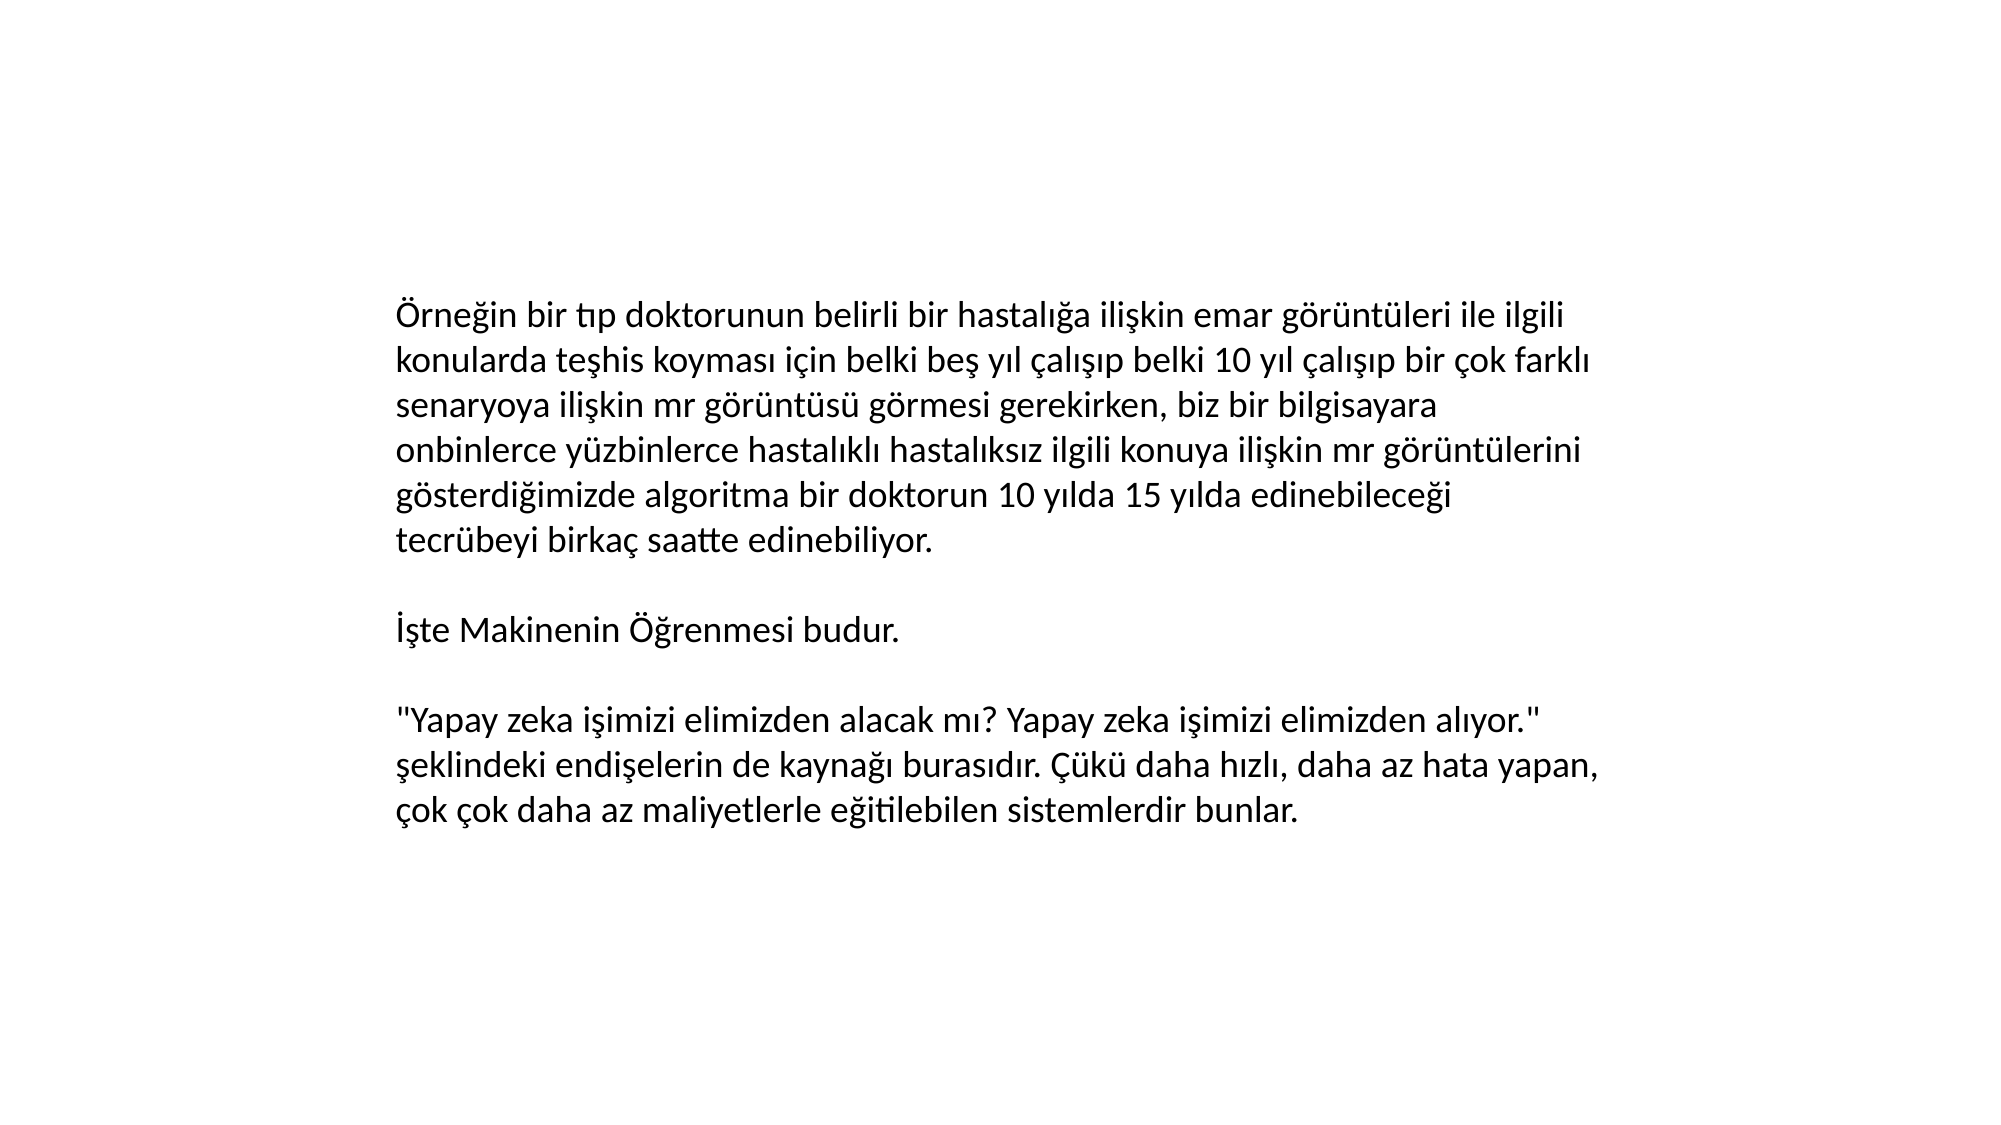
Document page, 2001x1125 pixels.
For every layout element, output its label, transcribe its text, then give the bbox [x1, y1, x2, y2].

text_box Örneğin bir tıp doktorunun belirli bir hastalığa ilişkin emar görüntüleri ile ilgili konularda teşhis koyması için belki beş yıl çalışıp belki 10 yıl çalışıp bir çok farklı senaryoya ilişkin mr görüntüsü görmesi gerekirken, biz bir bilgisayara onbinlerce yüzbinlerce hastalıklı hastalıksız ilgili konuya ilişkin mr görüntülerini gösterdiğimizde algoritma bir doktorun 10 yılda 15 yılda edinebileceği tecrübeyi birkaç saatte edinebiliyor. İşte Makinenin Öğrenmesi budur. "Yapay zeka işimizi elimizden alacak mı? Yapay zeka işimizi elimizden alıyor." şeklindeki endişelerin de kaynağı burasıdır. Çükü daha hızlı, daha az hata yapan, çok çok daha az maliyetlerle eğitilebilen sistemlerdir bunlar. [380, 282, 1619, 837]
